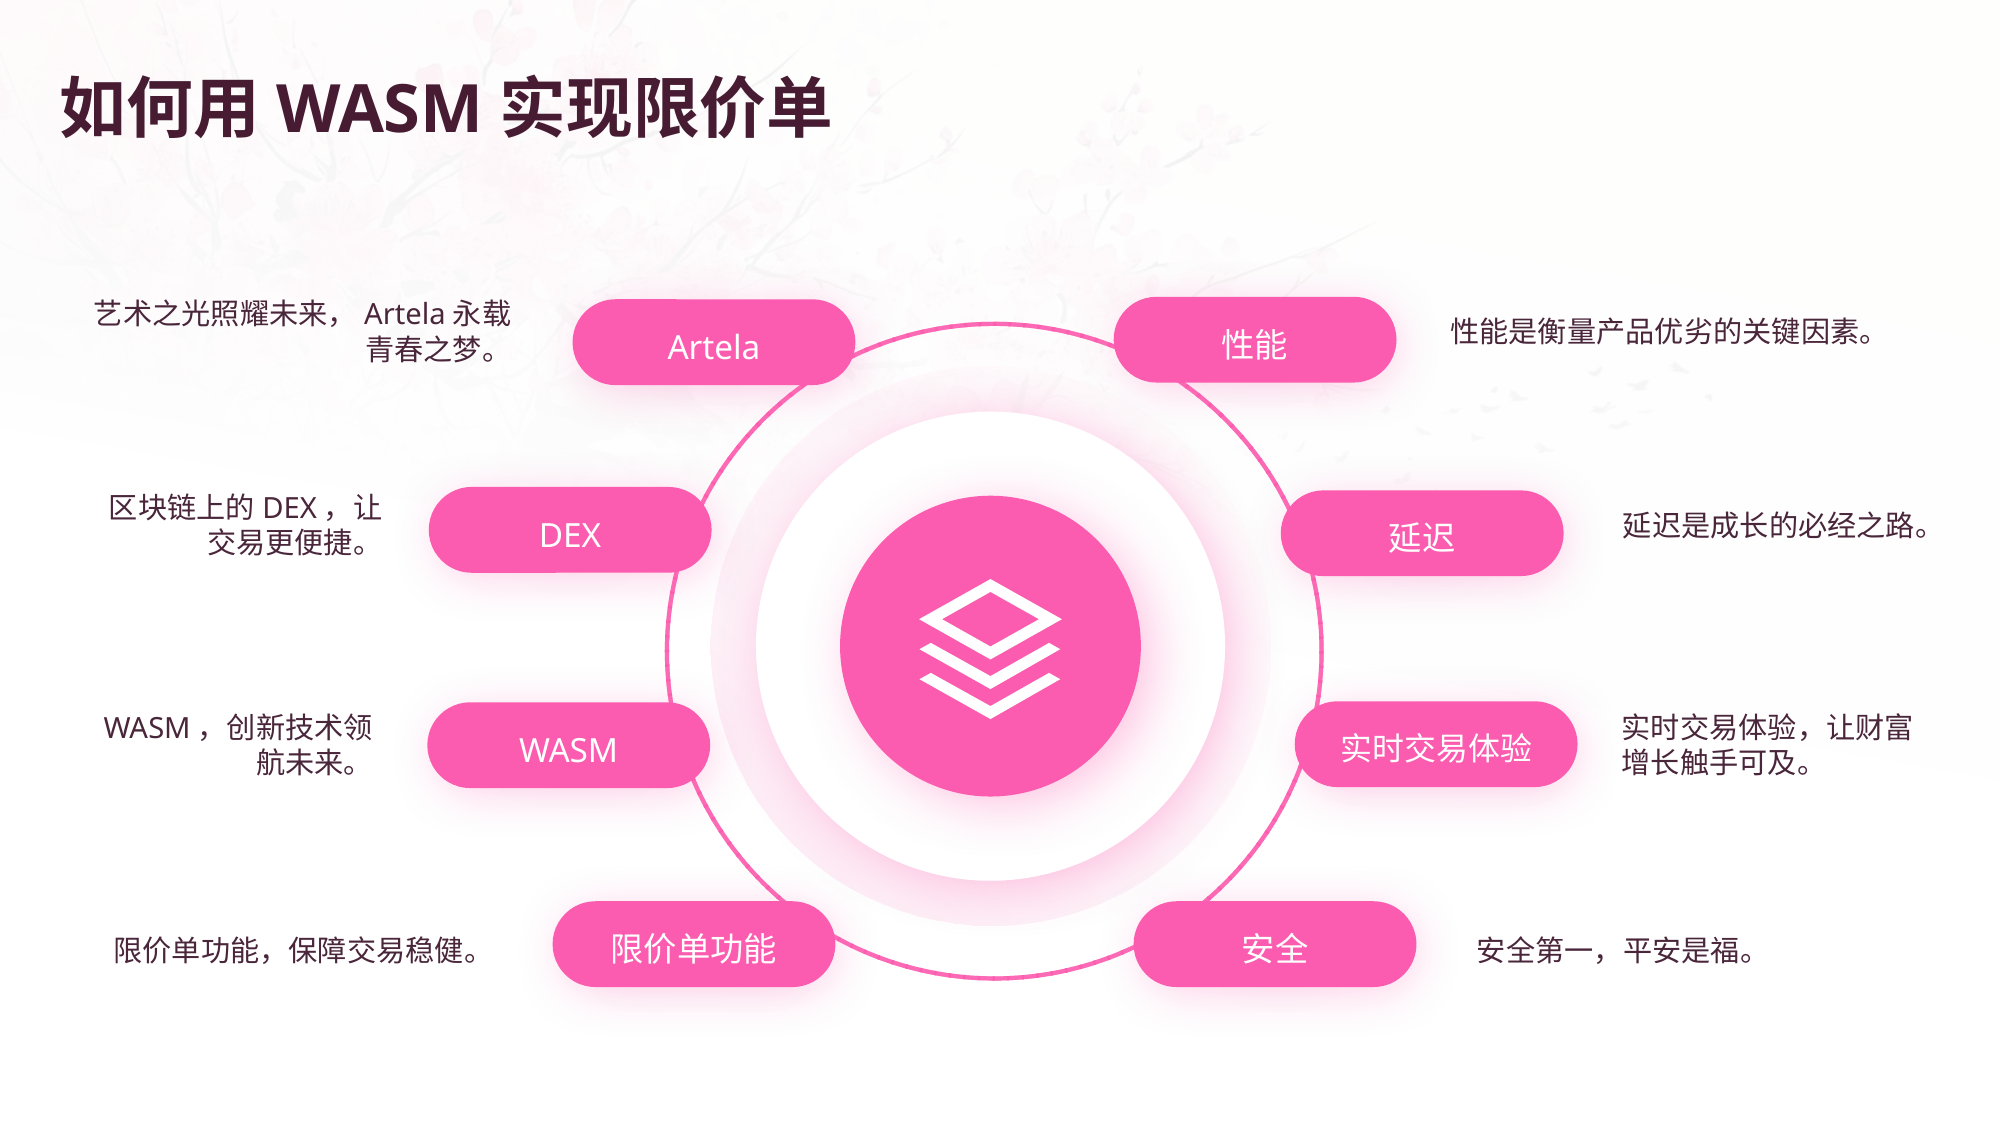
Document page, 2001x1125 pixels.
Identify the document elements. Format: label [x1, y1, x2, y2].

picture [0, 0, 2000, 1125]
text_box [666, 323, 1322, 979]
